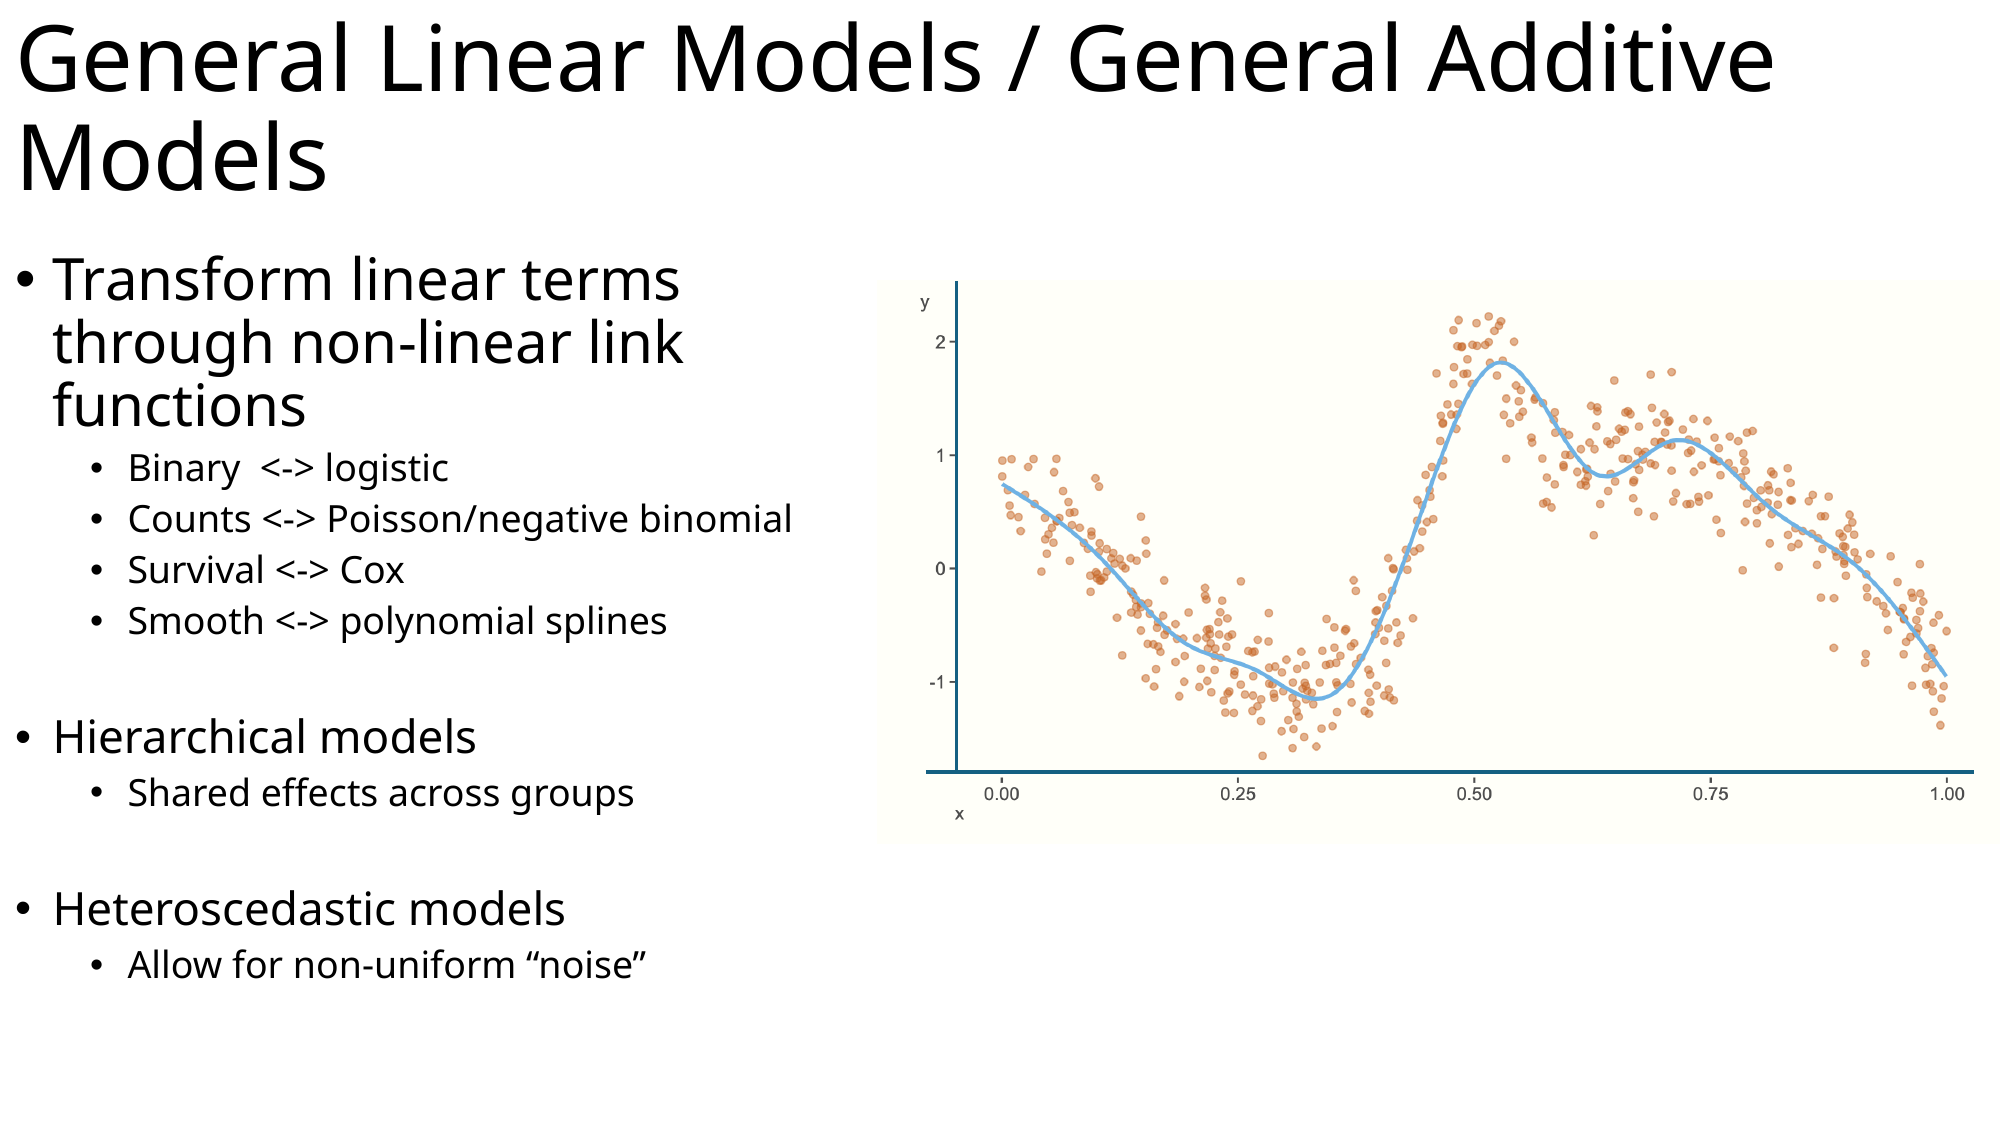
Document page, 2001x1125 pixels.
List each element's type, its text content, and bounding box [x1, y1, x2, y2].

title General Linear Models / General Additive Models [0, 3, 1943, 221]
list Transform linear terms through non-linear link functions Binary <-> logistic Counts <-> Poisson/negative binomial Survival <-> Cox Smooth <-> polynomial splines Hierarchical models Shared effects across groups Heteroscedastic models Allow for non-uniform “noise” [0, 242, 878, 1009]
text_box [876, 280, 2000, 845]
